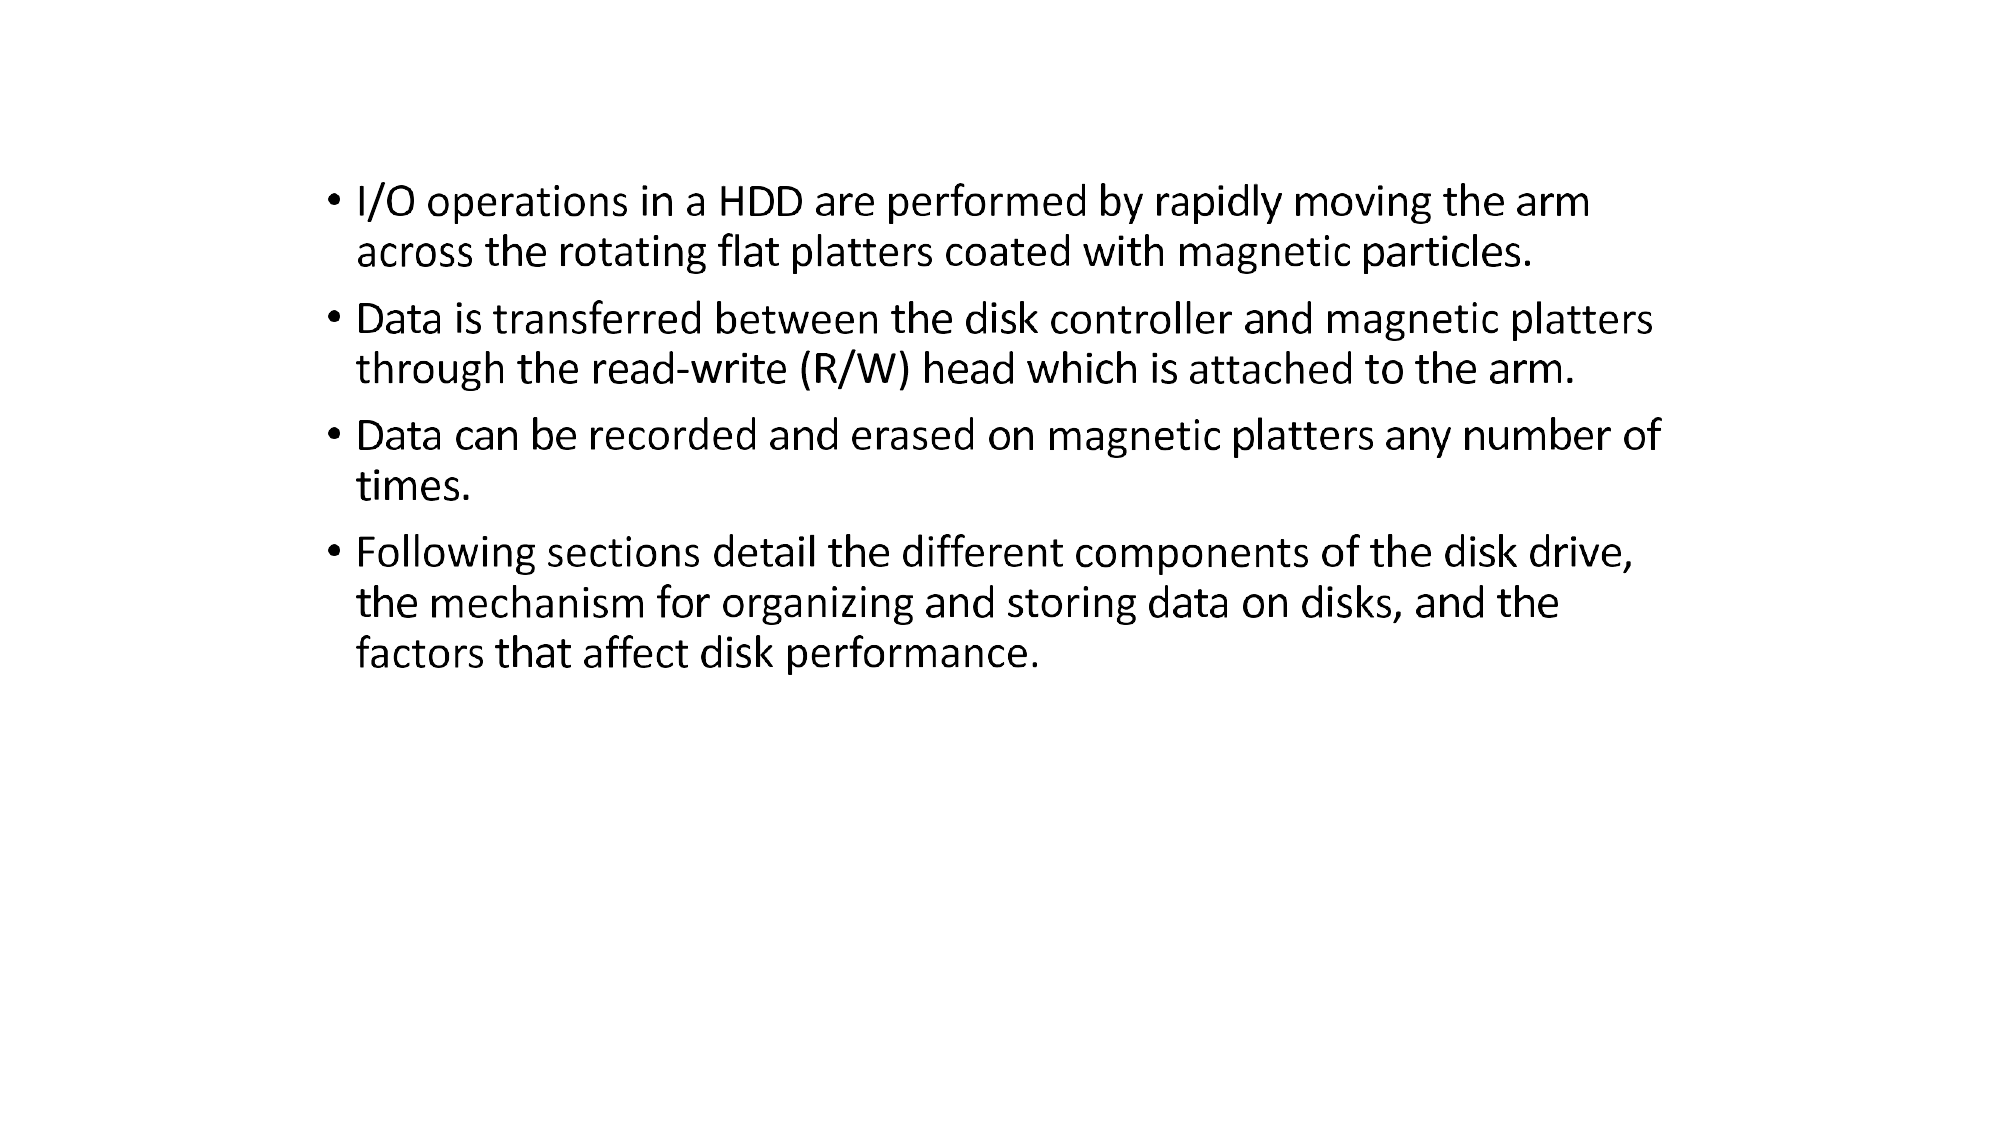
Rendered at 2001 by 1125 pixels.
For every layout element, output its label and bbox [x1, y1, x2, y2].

text_box [1234, 417, 1373, 458]
text_box [971, 350, 1013, 384]
picture [1517, 193, 1535, 217]
picture [1465, 427, 1484, 450]
text_box [517, 350, 579, 384]
picture [903, 534, 1063, 568]
text_box [988, 427, 1033, 451]
text_box [1541, 193, 1589, 216]
text_box [1365, 355, 1403, 384]
picture [1302, 584, 1322, 618]
picture [1328, 302, 1498, 342]
text_box [1512, 300, 1652, 342]
picture [498, 427, 517, 450]
picture [357, 243, 473, 267]
picture [1157, 193, 1189, 217]
picture [1190, 350, 1352, 384]
text_box [1194, 183, 1248, 224]
picture [1076, 538, 1308, 575]
text_box [1550, 417, 1611, 451]
picture [1245, 310, 1263, 334]
text_box [356, 469, 469, 501]
text_box [1442, 183, 1504, 217]
picture [432, 584, 643, 618]
text_box [1433, 350, 1476, 384]
text_box [657, 584, 711, 618]
picture [548, 536, 700, 568]
picture [722, 586, 914, 626]
picture [1490, 360, 1508, 384]
text_box [1152, 352, 1177, 384]
text_box [801, 349, 909, 391]
text_box [794, 417, 837, 451]
picture [1386, 427, 1404, 451]
picture [356, 350, 503, 392]
picture [1268, 594, 1287, 617]
text_box [1555, 536, 1632, 574]
text_box [1268, 300, 1312, 334]
text_box [810, 534, 815, 567]
picture [787, 634, 1037, 676]
text_box [456, 302, 482, 334]
picture [717, 300, 878, 334]
picture [945, 234, 1070, 267]
text_box [966, 300, 1038, 334]
text_box [356, 584, 417, 618]
picture [561, 235, 706, 275]
picture [840, 193, 874, 217]
picture [686, 193, 705, 217]
text_box [593, 350, 787, 384]
text_box [1253, 183, 1282, 224]
picture [1050, 300, 1232, 334]
picture [428, 185, 627, 224]
text_box [359, 419, 441, 451]
picture [1179, 235, 1350, 275]
text_box [950, 584, 993, 618]
picture [328, 310, 341, 323]
text_box [701, 634, 774, 668]
text_box [713, 534, 805, 568]
text_box [1444, 534, 1517, 568]
picture [1416, 594, 1434, 618]
text_box [533, 417, 576, 451]
picture [1529, 534, 1549, 568]
picture [770, 427, 788, 451]
text_box [750, 185, 802, 216]
text_box [1410, 427, 1452, 458]
text_box [1411, 233, 1531, 267]
picture [1049, 419, 1220, 458]
text_box [1440, 584, 1483, 618]
text_box [494, 634, 571, 668]
text_box [891, 300, 952, 334]
text_box [455, 427, 493, 451]
picture [926, 594, 944, 618]
text_box [1083, 233, 1164, 267]
text_box [744, 238, 779, 267]
picture [1415, 355, 1430, 384]
text_box [1623, 417, 1662, 451]
text_box [1369, 534, 1431, 568]
picture [493, 300, 701, 334]
picture [1101, 183, 1143, 224]
text_box [642, 185, 672, 216]
picture [328, 427, 341, 440]
text_box [1027, 350, 1136, 384]
picture [584, 634, 689, 668]
text_box [1364, 243, 1405, 275]
picture [793, 233, 932, 275]
picture [1007, 586, 1136, 626]
text_box [359, 181, 415, 223]
picture [1243, 594, 1264, 618]
picture [328, 193, 341, 206]
picture [889, 183, 1085, 224]
picture [328, 544, 341, 556]
picture [356, 634, 483, 668]
text_box [1295, 185, 1431, 225]
picture [852, 417, 974, 451]
picture [816, 193, 834, 217]
text_box [718, 233, 740, 267]
picture [1322, 534, 1360, 568]
text_box [359, 303, 441, 334]
picture [591, 417, 755, 451]
text_box [1149, 584, 1228, 618]
text_box [1327, 584, 1401, 624]
text_box [484, 233, 546, 267]
text_box [925, 350, 968, 384]
text_box [828, 534, 889, 568]
picture [1514, 427, 1545, 450]
text_box [721, 186, 743, 216]
text_box [1513, 360, 1561, 384]
text_box [1497, 584, 1558, 618]
picture [359, 534, 536, 575]
picture [1489, 427, 1508, 451]
